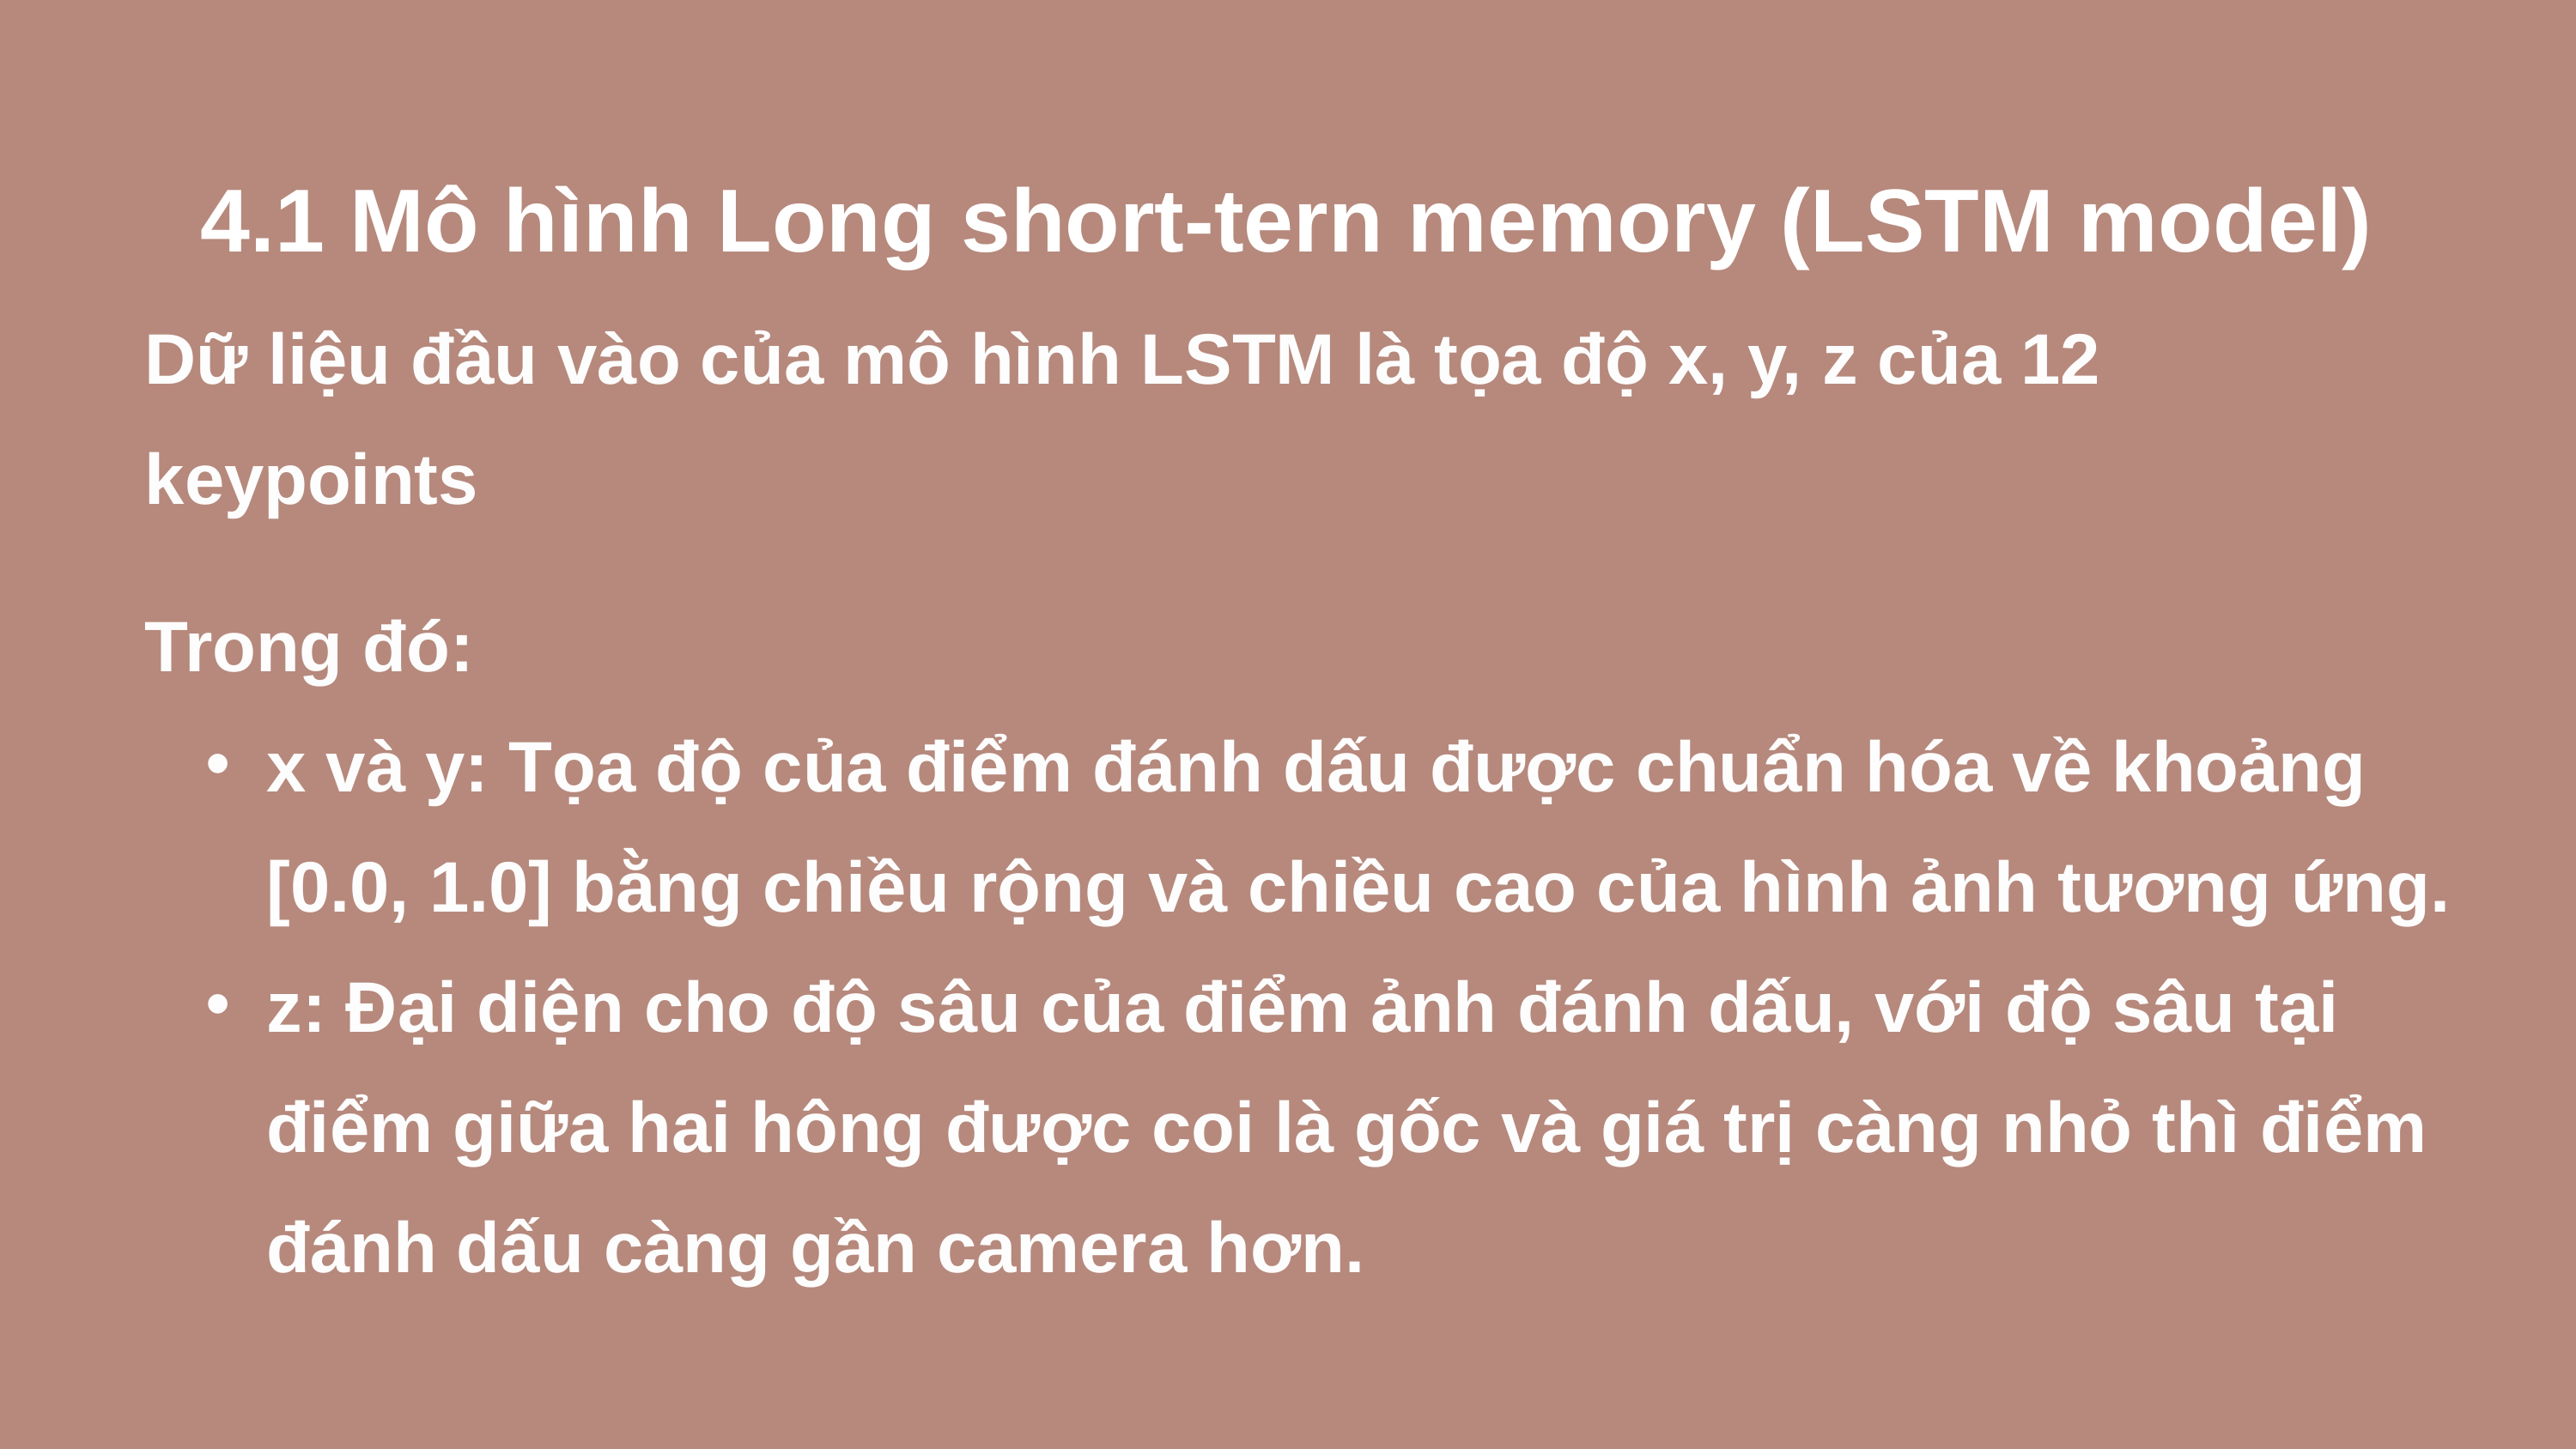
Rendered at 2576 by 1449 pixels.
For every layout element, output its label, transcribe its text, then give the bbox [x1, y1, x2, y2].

text_box 4.1 Mô hình Long short-tern memory (LSTM model) [144, 141, 2432, 239]
text_box Trong đó: x và y: Tọa độ của điểm đánh dấu được chuẩn hóa về khoảng [0.0, 1.0] bằng chiều rộng và chiều cao của hình ảnh tương ứng. z: Đại diện cho độ sâu của điểm ảnh đánh dấu, với độ sâu tại điểm giữa hai hông được coi là gốc và giá trị càng nhỏ thì điểm đánh dấu càng gần camera hơn. [144, 566, 2454, 1287]
text_box Dữ liệu đầu vào của mô hình LSTM là tọa độ x, y, z của 12 keypoints [144, 239, 2432, 519]
